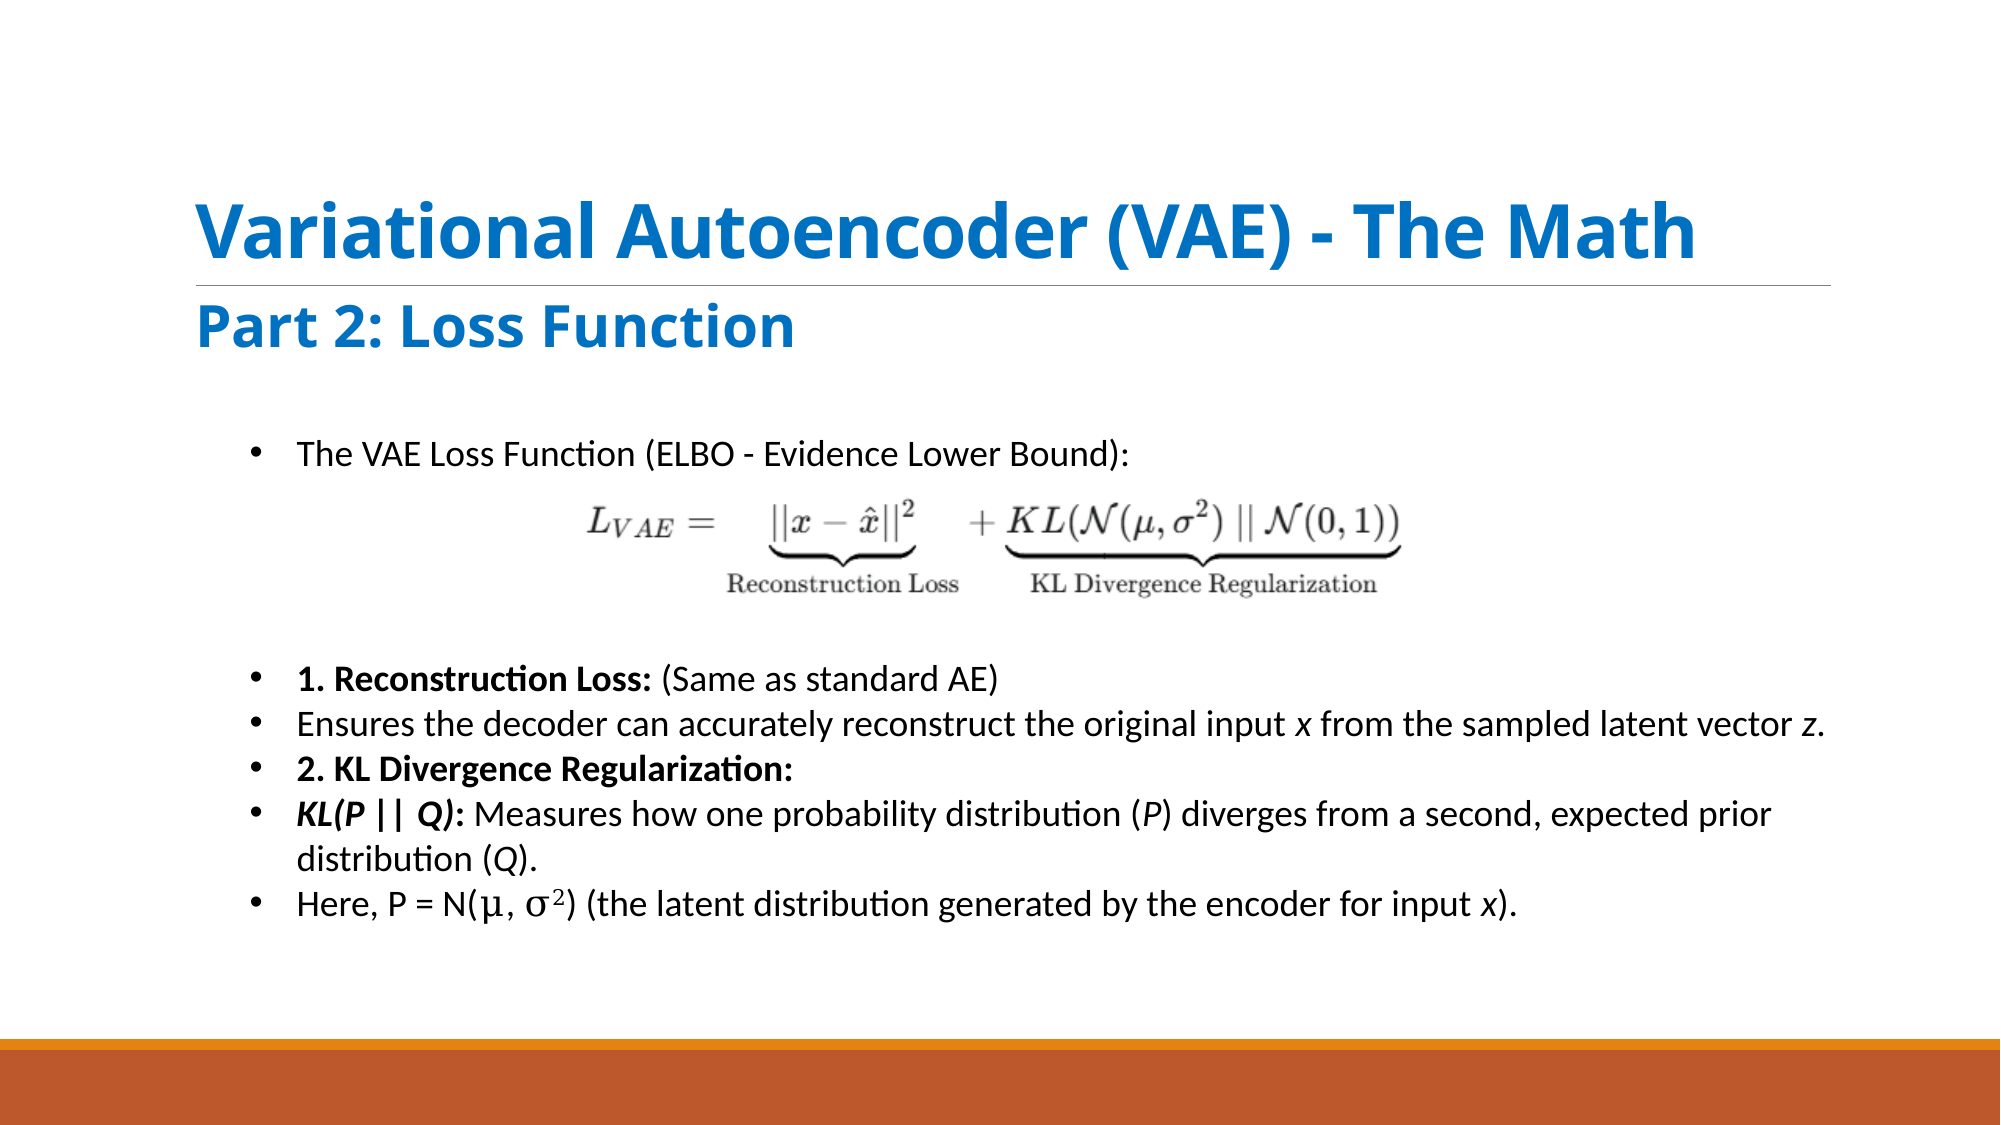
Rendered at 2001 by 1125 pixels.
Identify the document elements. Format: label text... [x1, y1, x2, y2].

picture [582, 480, 1417, 606]
text_box Part 2: Loss Function [180, 281, 848, 367]
title Variational Autoencoder (VAE) - The Math [180, 151, 1884, 282]
text_box The VAE Loss Function (ELBO - Evidence Lower Bound): 1. Reconstruction Loss: (Same as standard AE) Ensures the decoder can accurately reconstruct the original input x from the sampled latent vector z. 2. KL Divergence Regularization: KL(P || Q): Measures how one probability distribution (P) diverges from a second, expected prior distribution (Q). Here, P = N(μ, σ2) (the latent distribution generated by the encoder for input x). [234, 421, 1883, 977]
